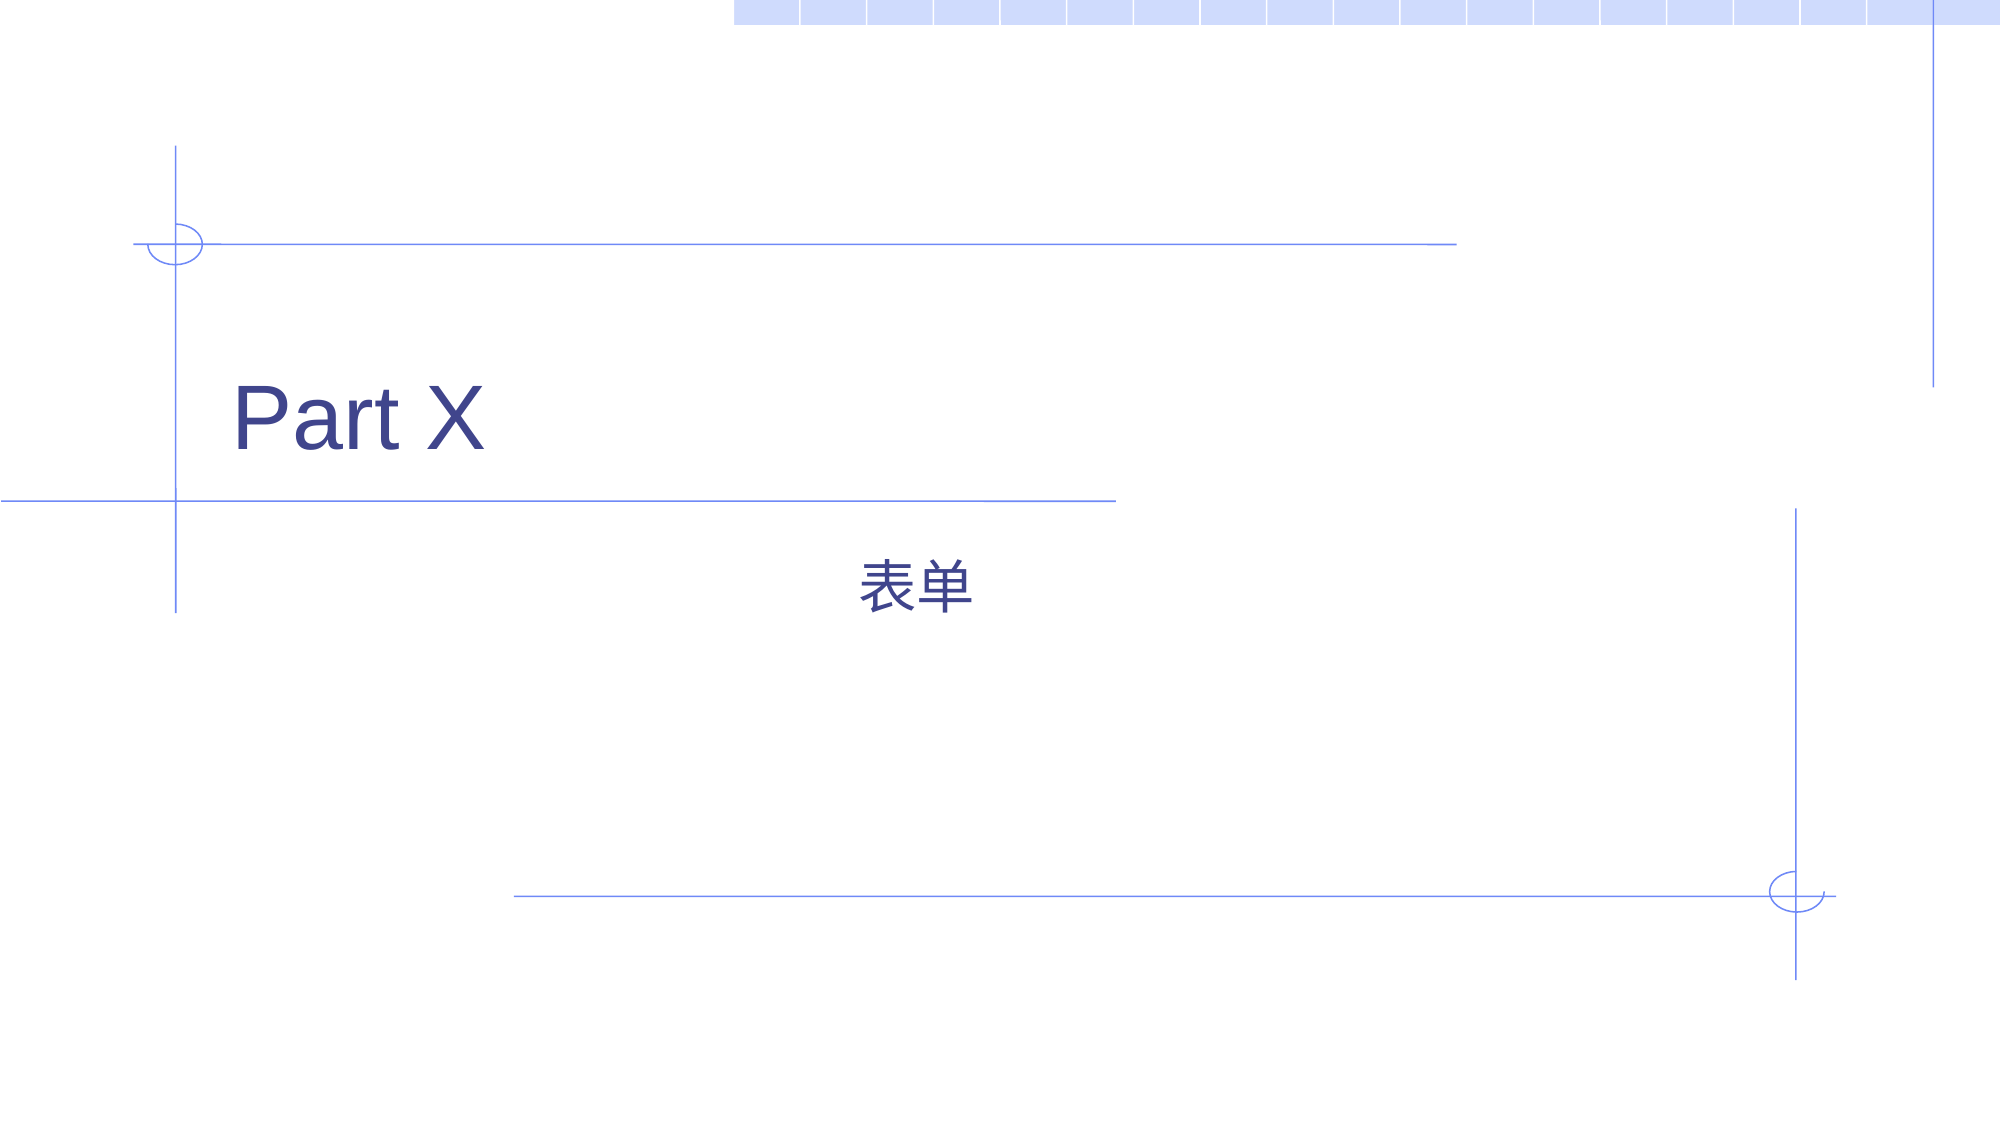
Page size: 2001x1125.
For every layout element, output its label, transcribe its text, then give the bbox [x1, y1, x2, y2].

title Part X [216, 287, 1917, 475]
subtitle 表单 [216, 542, 1617, 831]
